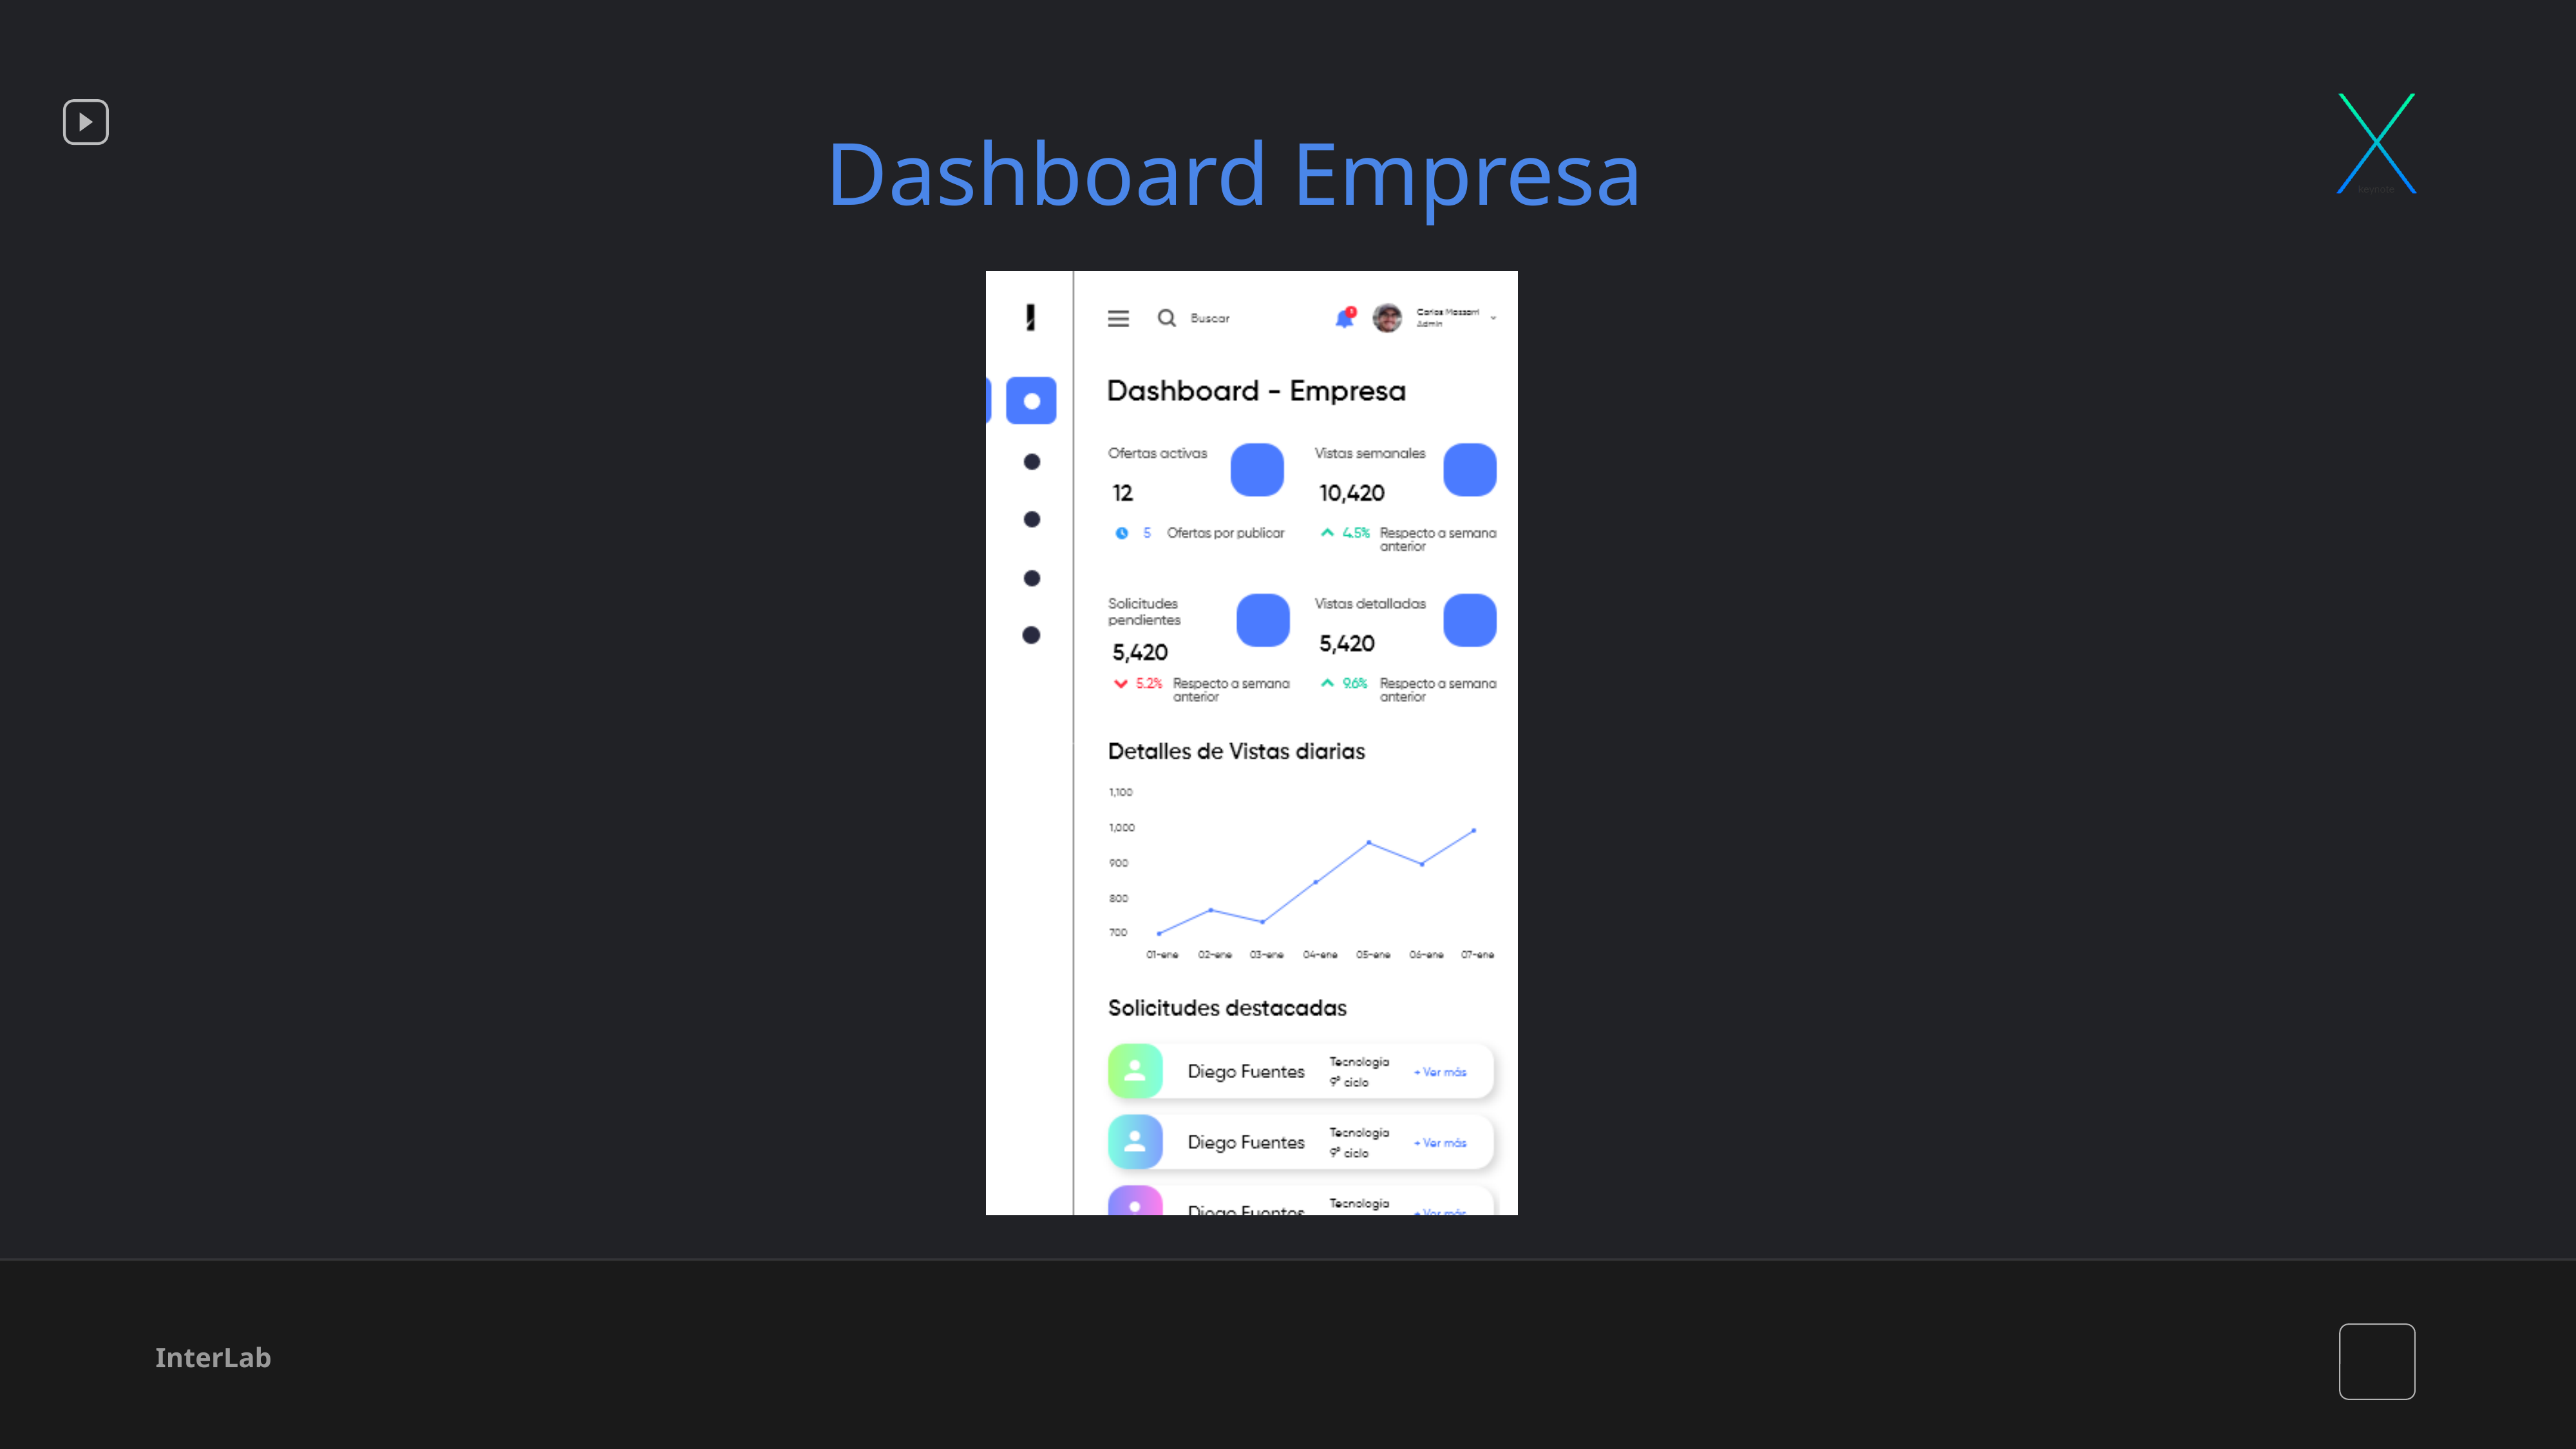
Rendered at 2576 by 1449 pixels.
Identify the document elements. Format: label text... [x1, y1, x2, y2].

text_box Dashboard Empresa [687, 121, 1783, 433]
picture [2336, 93, 2417, 194]
picture [986, 270, 1518, 1216]
